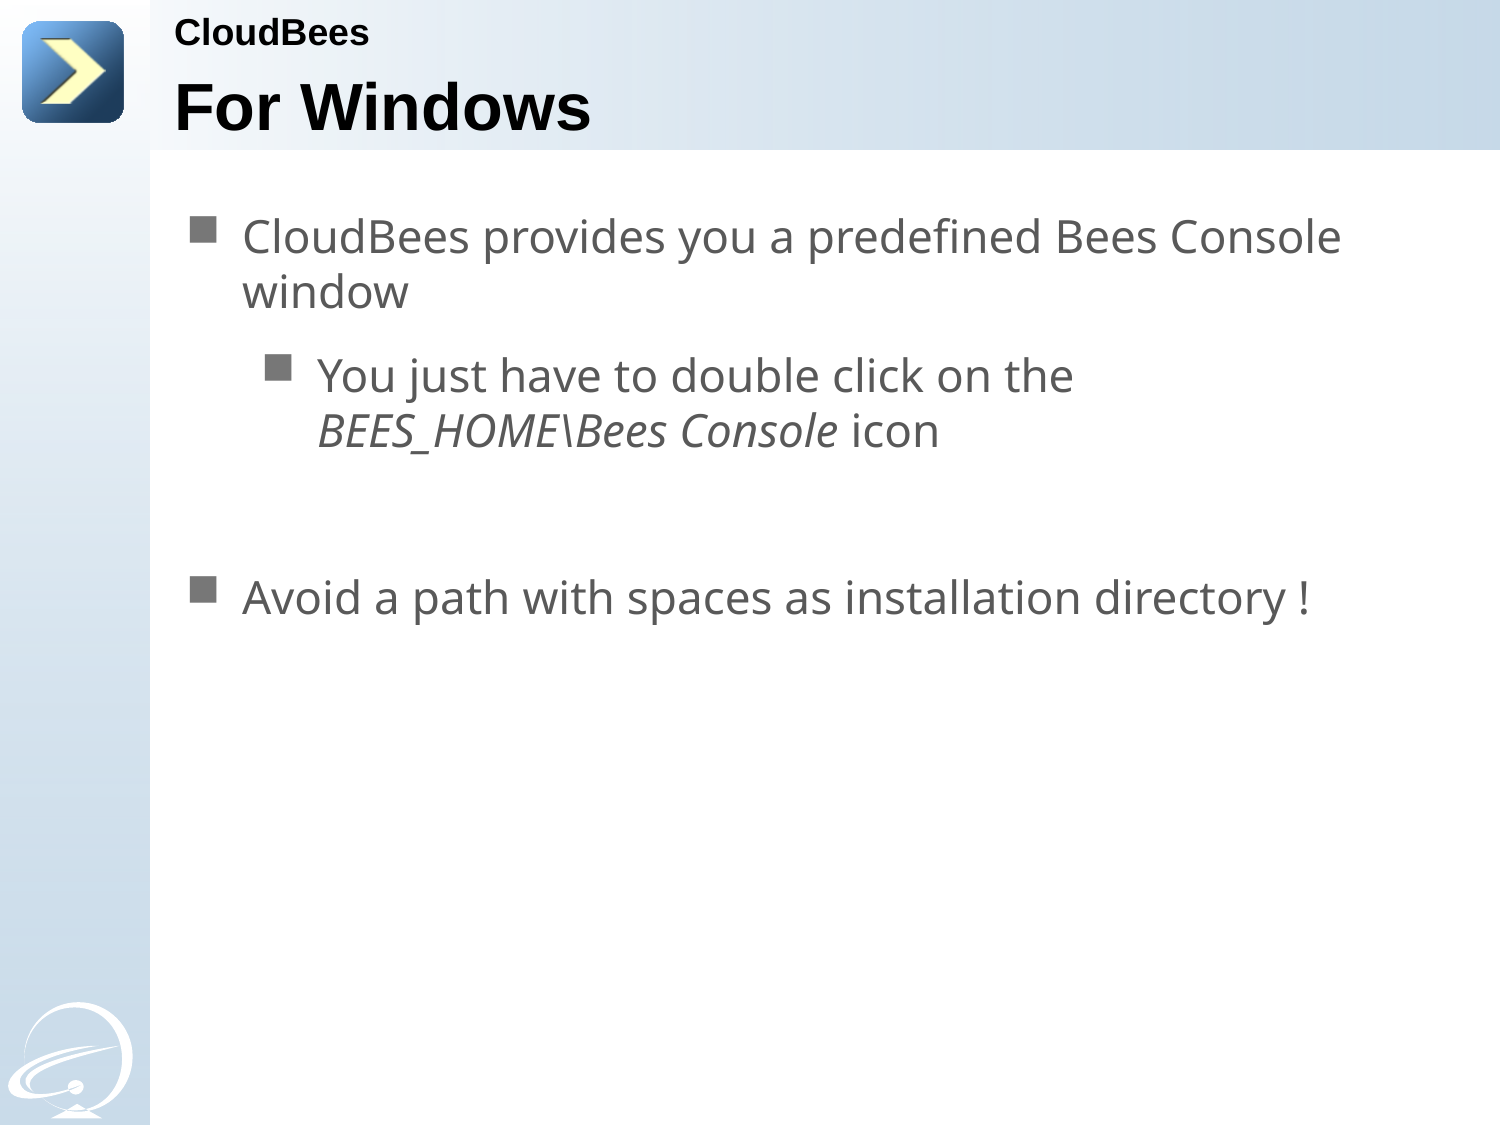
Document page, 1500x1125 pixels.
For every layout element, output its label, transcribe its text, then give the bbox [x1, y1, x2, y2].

text_box CloudBees [159, 0, 1500, 61]
picture [21, 19, 129, 127]
text_box CloudBees provides you a predefined Bees Console window You just have to double click on the BEES_HOME\Bees Console icon Avoid a path with spaces as installation directory ! [171, 200, 1475, 1063]
text_box For Windows [159, 61, 1428, 173]
